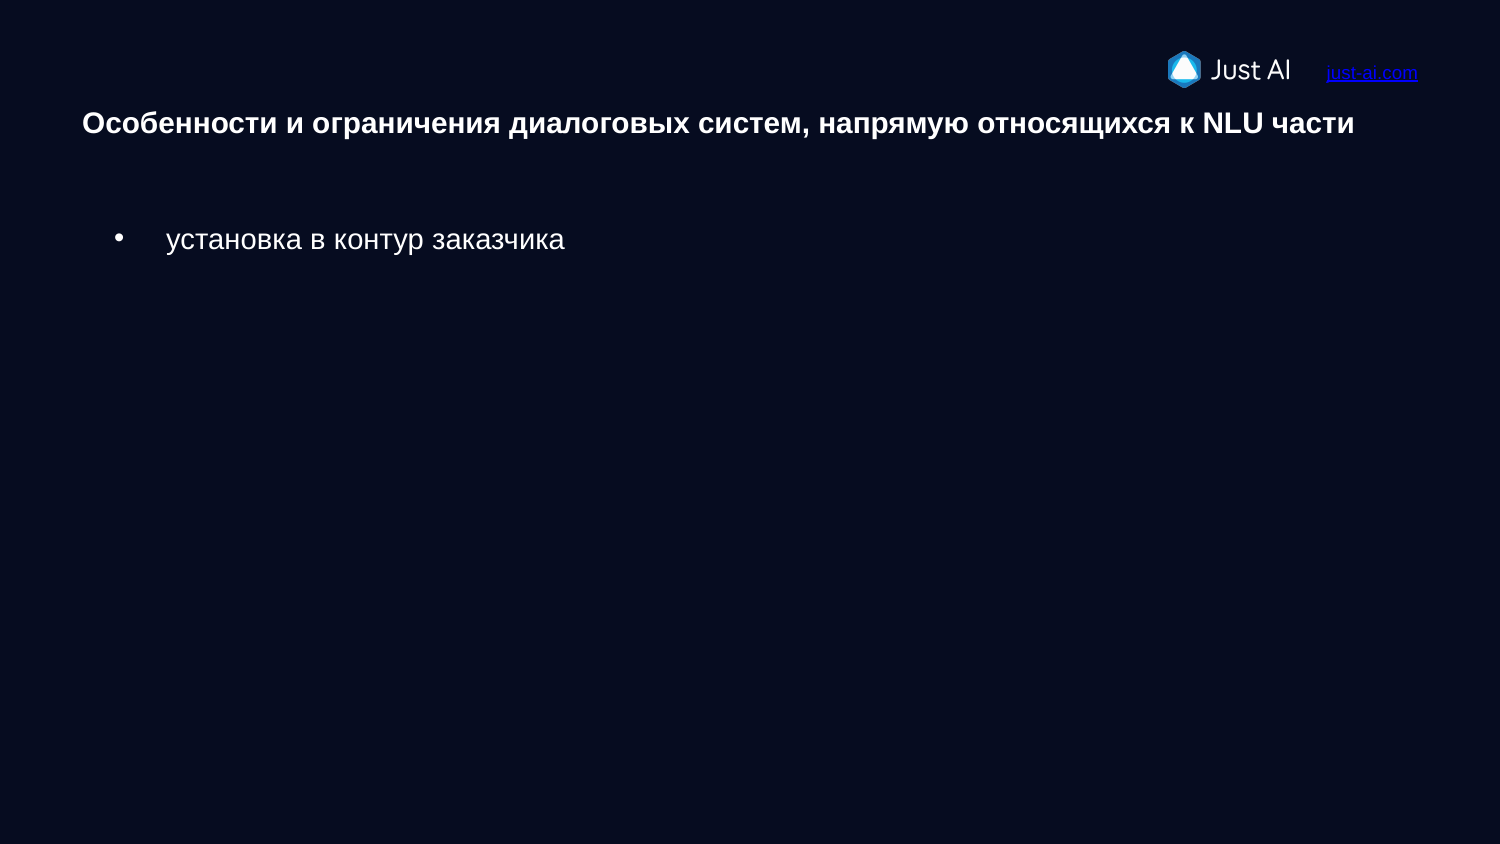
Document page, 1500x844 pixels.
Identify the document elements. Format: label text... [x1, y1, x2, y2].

picture [1168, 51, 1289, 69]
title Особенности и ограничения диалоговых систем, напрямую относящихся к NLU части [76, 69, 1406, 170]
list установка в контур заказчика [85, 196, 1415, 769]
